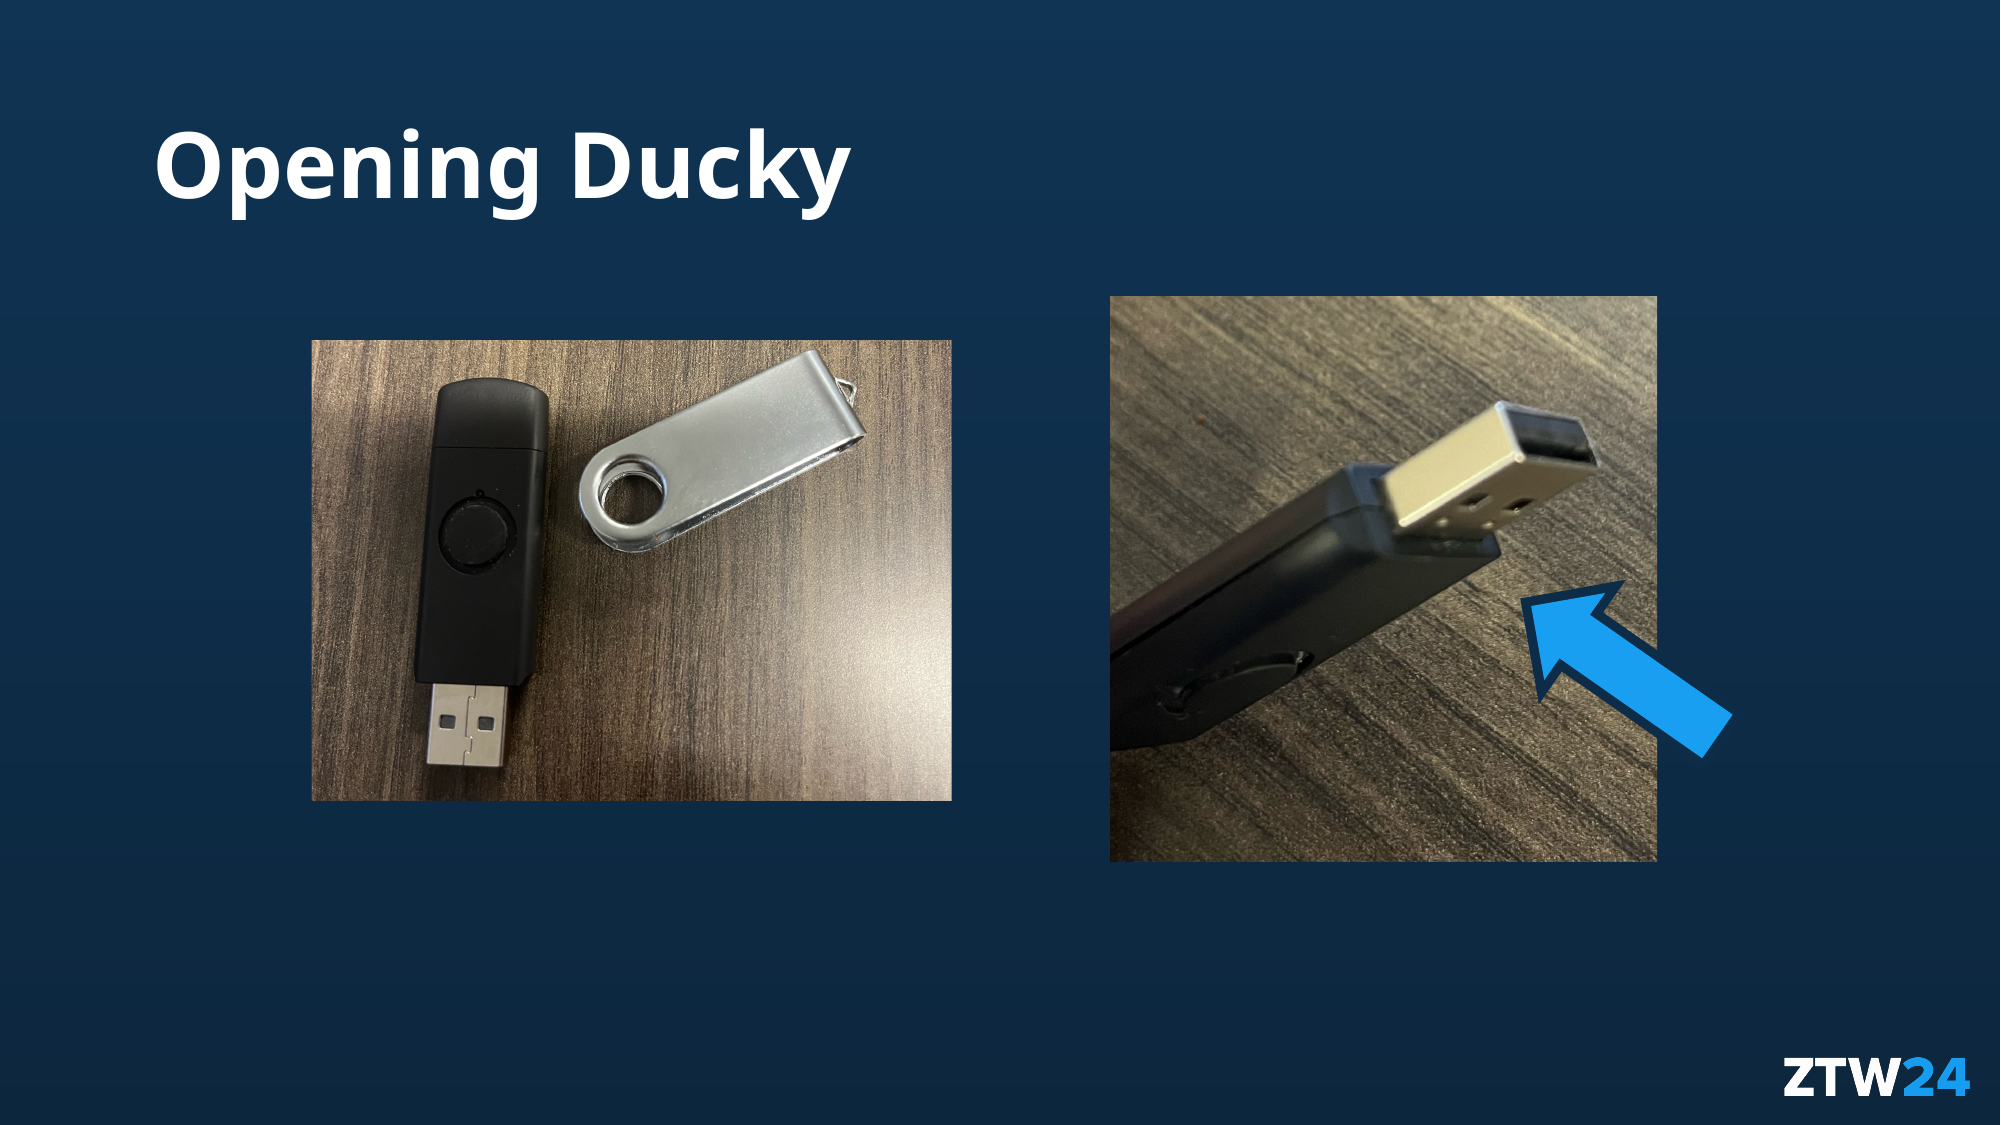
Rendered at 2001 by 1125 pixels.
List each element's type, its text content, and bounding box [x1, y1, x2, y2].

text_box [1658, 661, 1734, 760]
picture [1784, 1057, 1970, 1115]
picture [311, 340, 952, 801]
title Opening Ducky [137, 59, 1863, 278]
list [1110, 296, 1658, 862]
